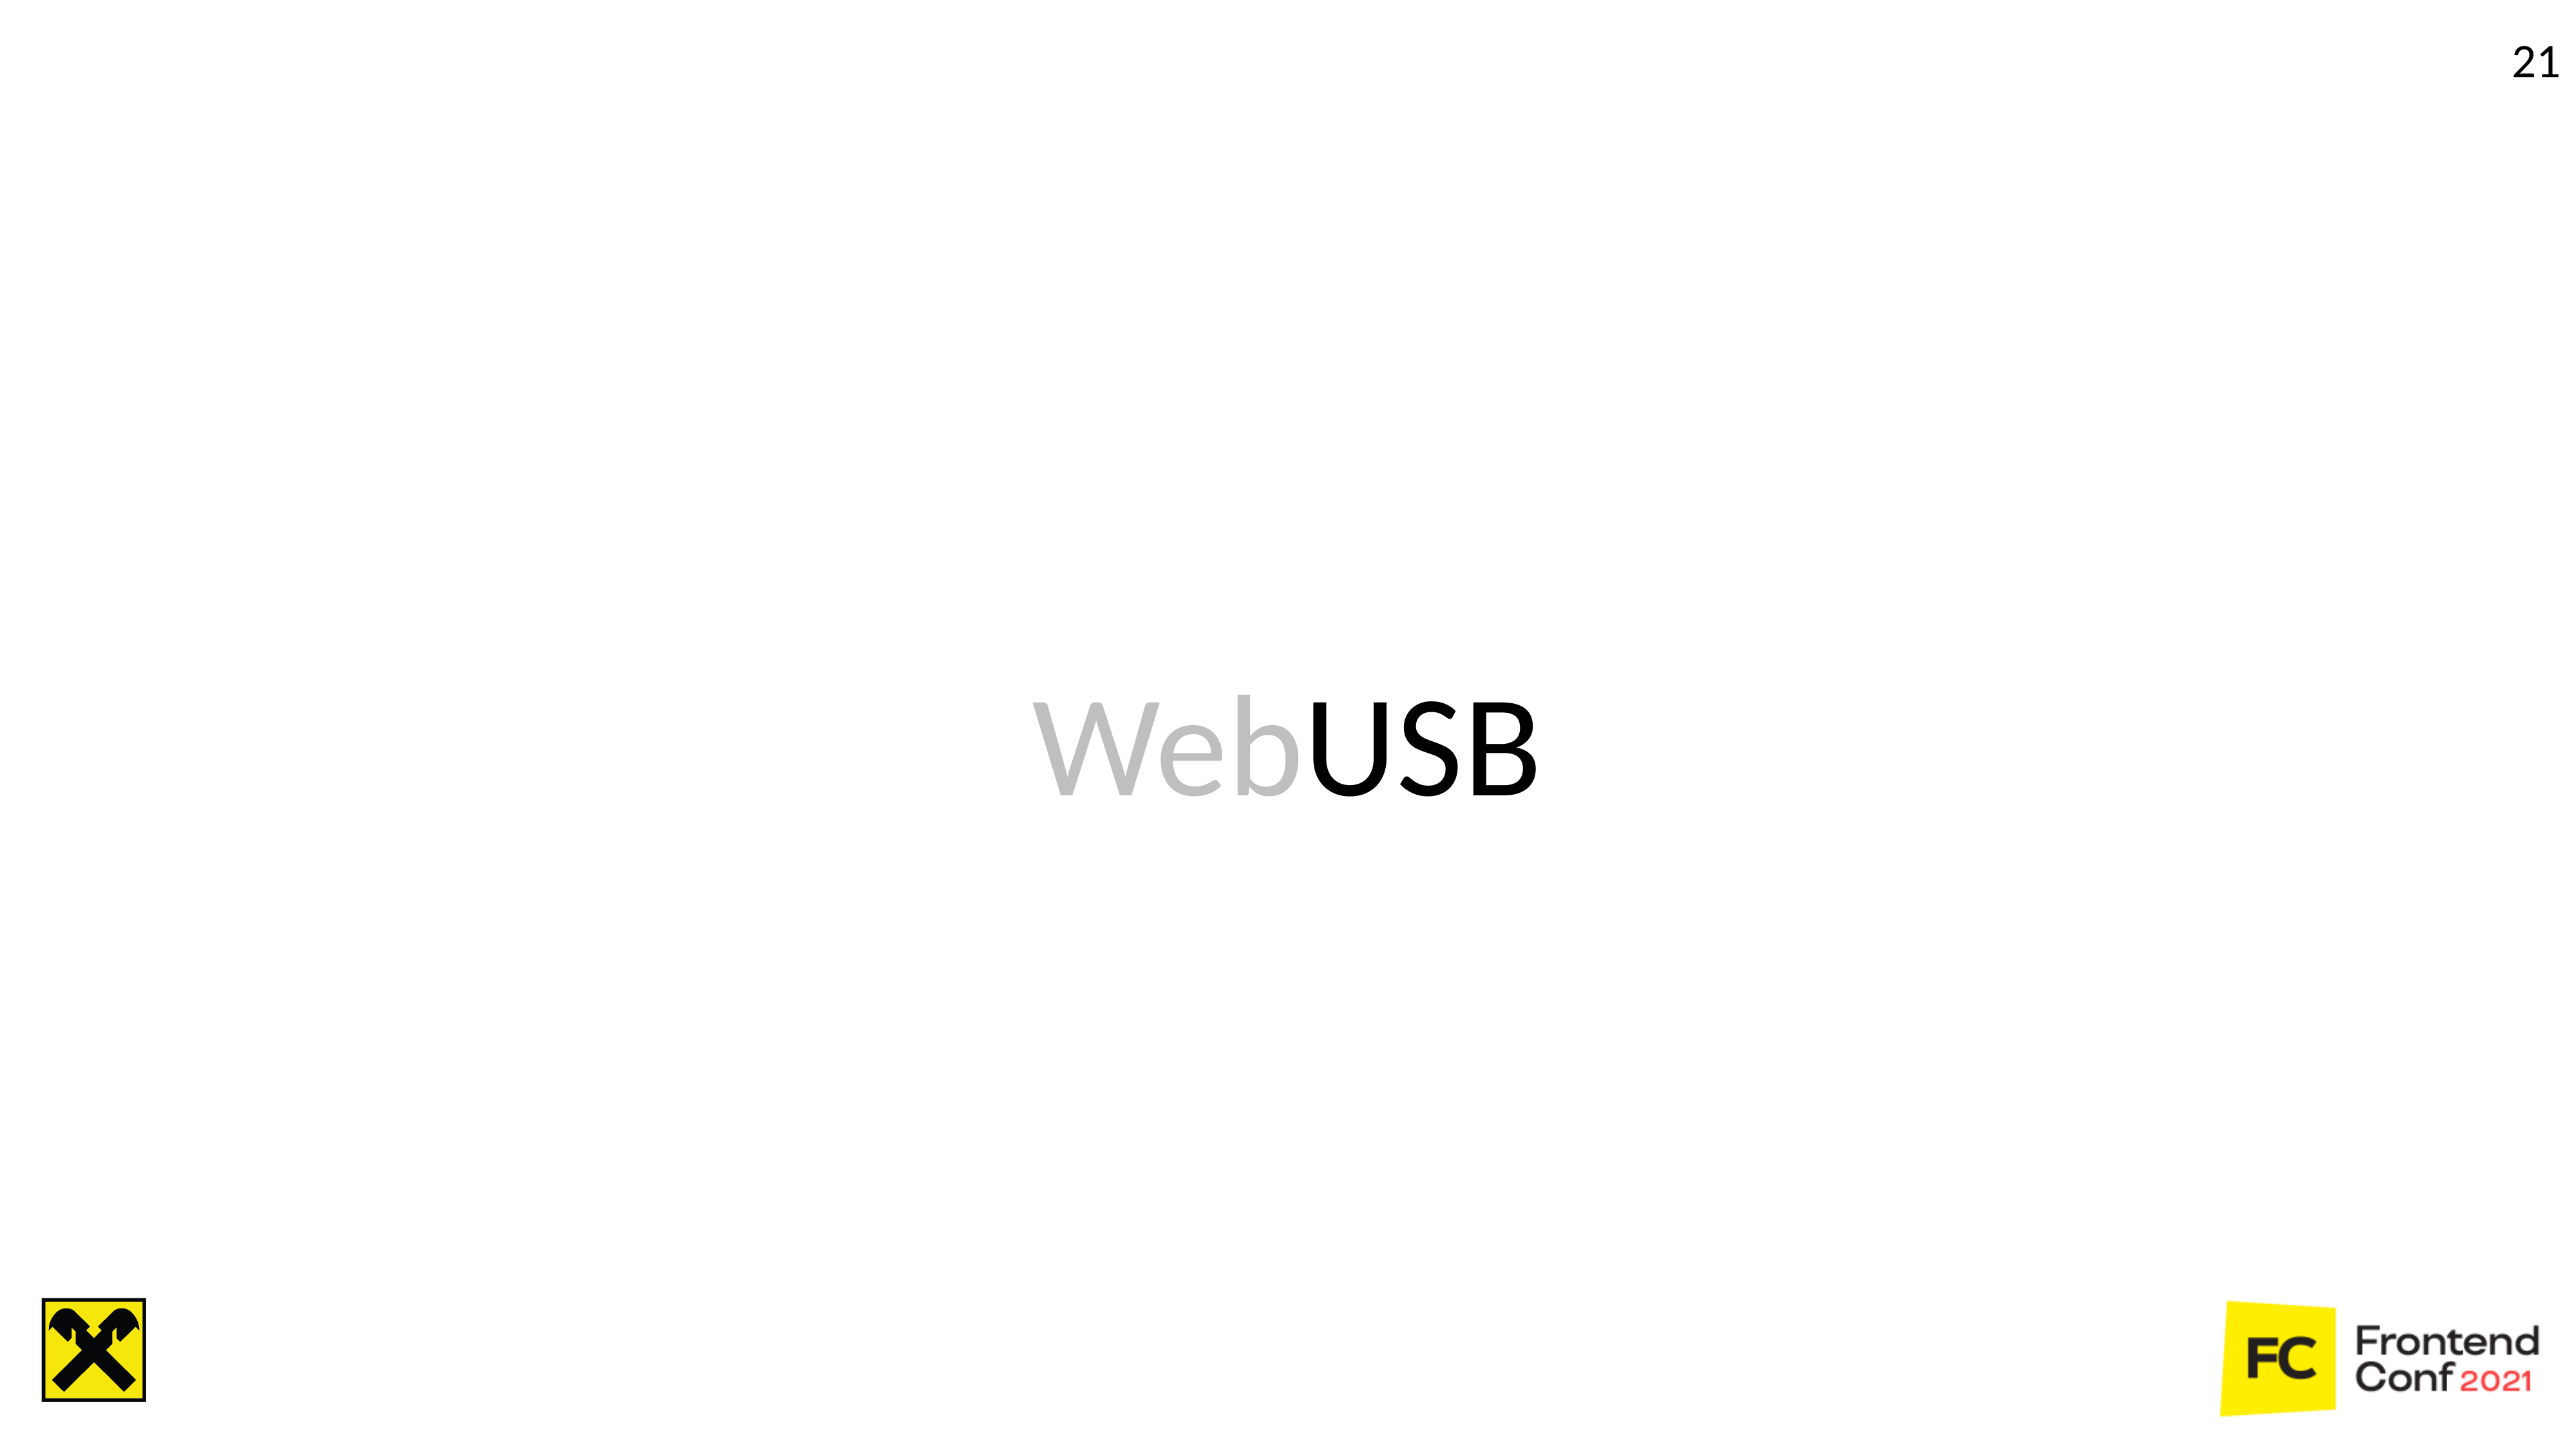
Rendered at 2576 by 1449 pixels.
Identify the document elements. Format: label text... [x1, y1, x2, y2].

text_box WebUSB [1022, 641, 1553, 835]
picture [0, 0, 2576, 1449]
text_box 21 [2502, 19, 2571, 97]
